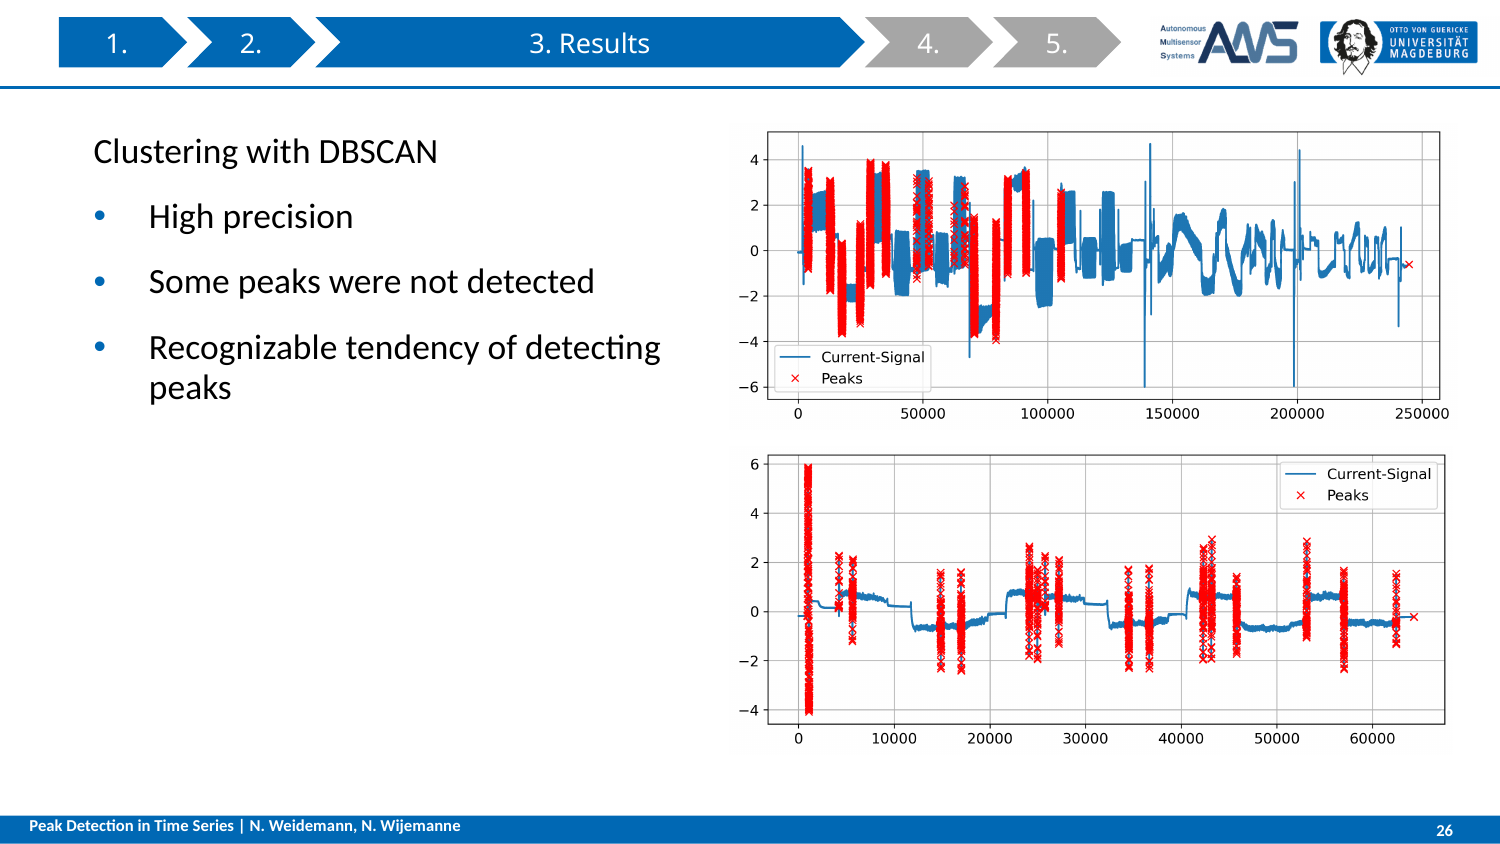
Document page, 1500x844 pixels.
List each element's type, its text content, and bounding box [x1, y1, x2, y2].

text_box Peak Detection in Time Series | N. Weidemann, N. Wijemanne [14, 804, 666, 844]
picture [1150, 16, 1500, 77]
picture [729, 123, 1458, 430]
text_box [58, 16, 1122, 68]
picture [729, 446, 1453, 755]
slide_number 26 [1312, 815, 1454, 844]
text_box Clustering with DBSCAN High precision Some peaks were not detected Recognizable tendency of detecting peaks [58, 123, 750, 755]
